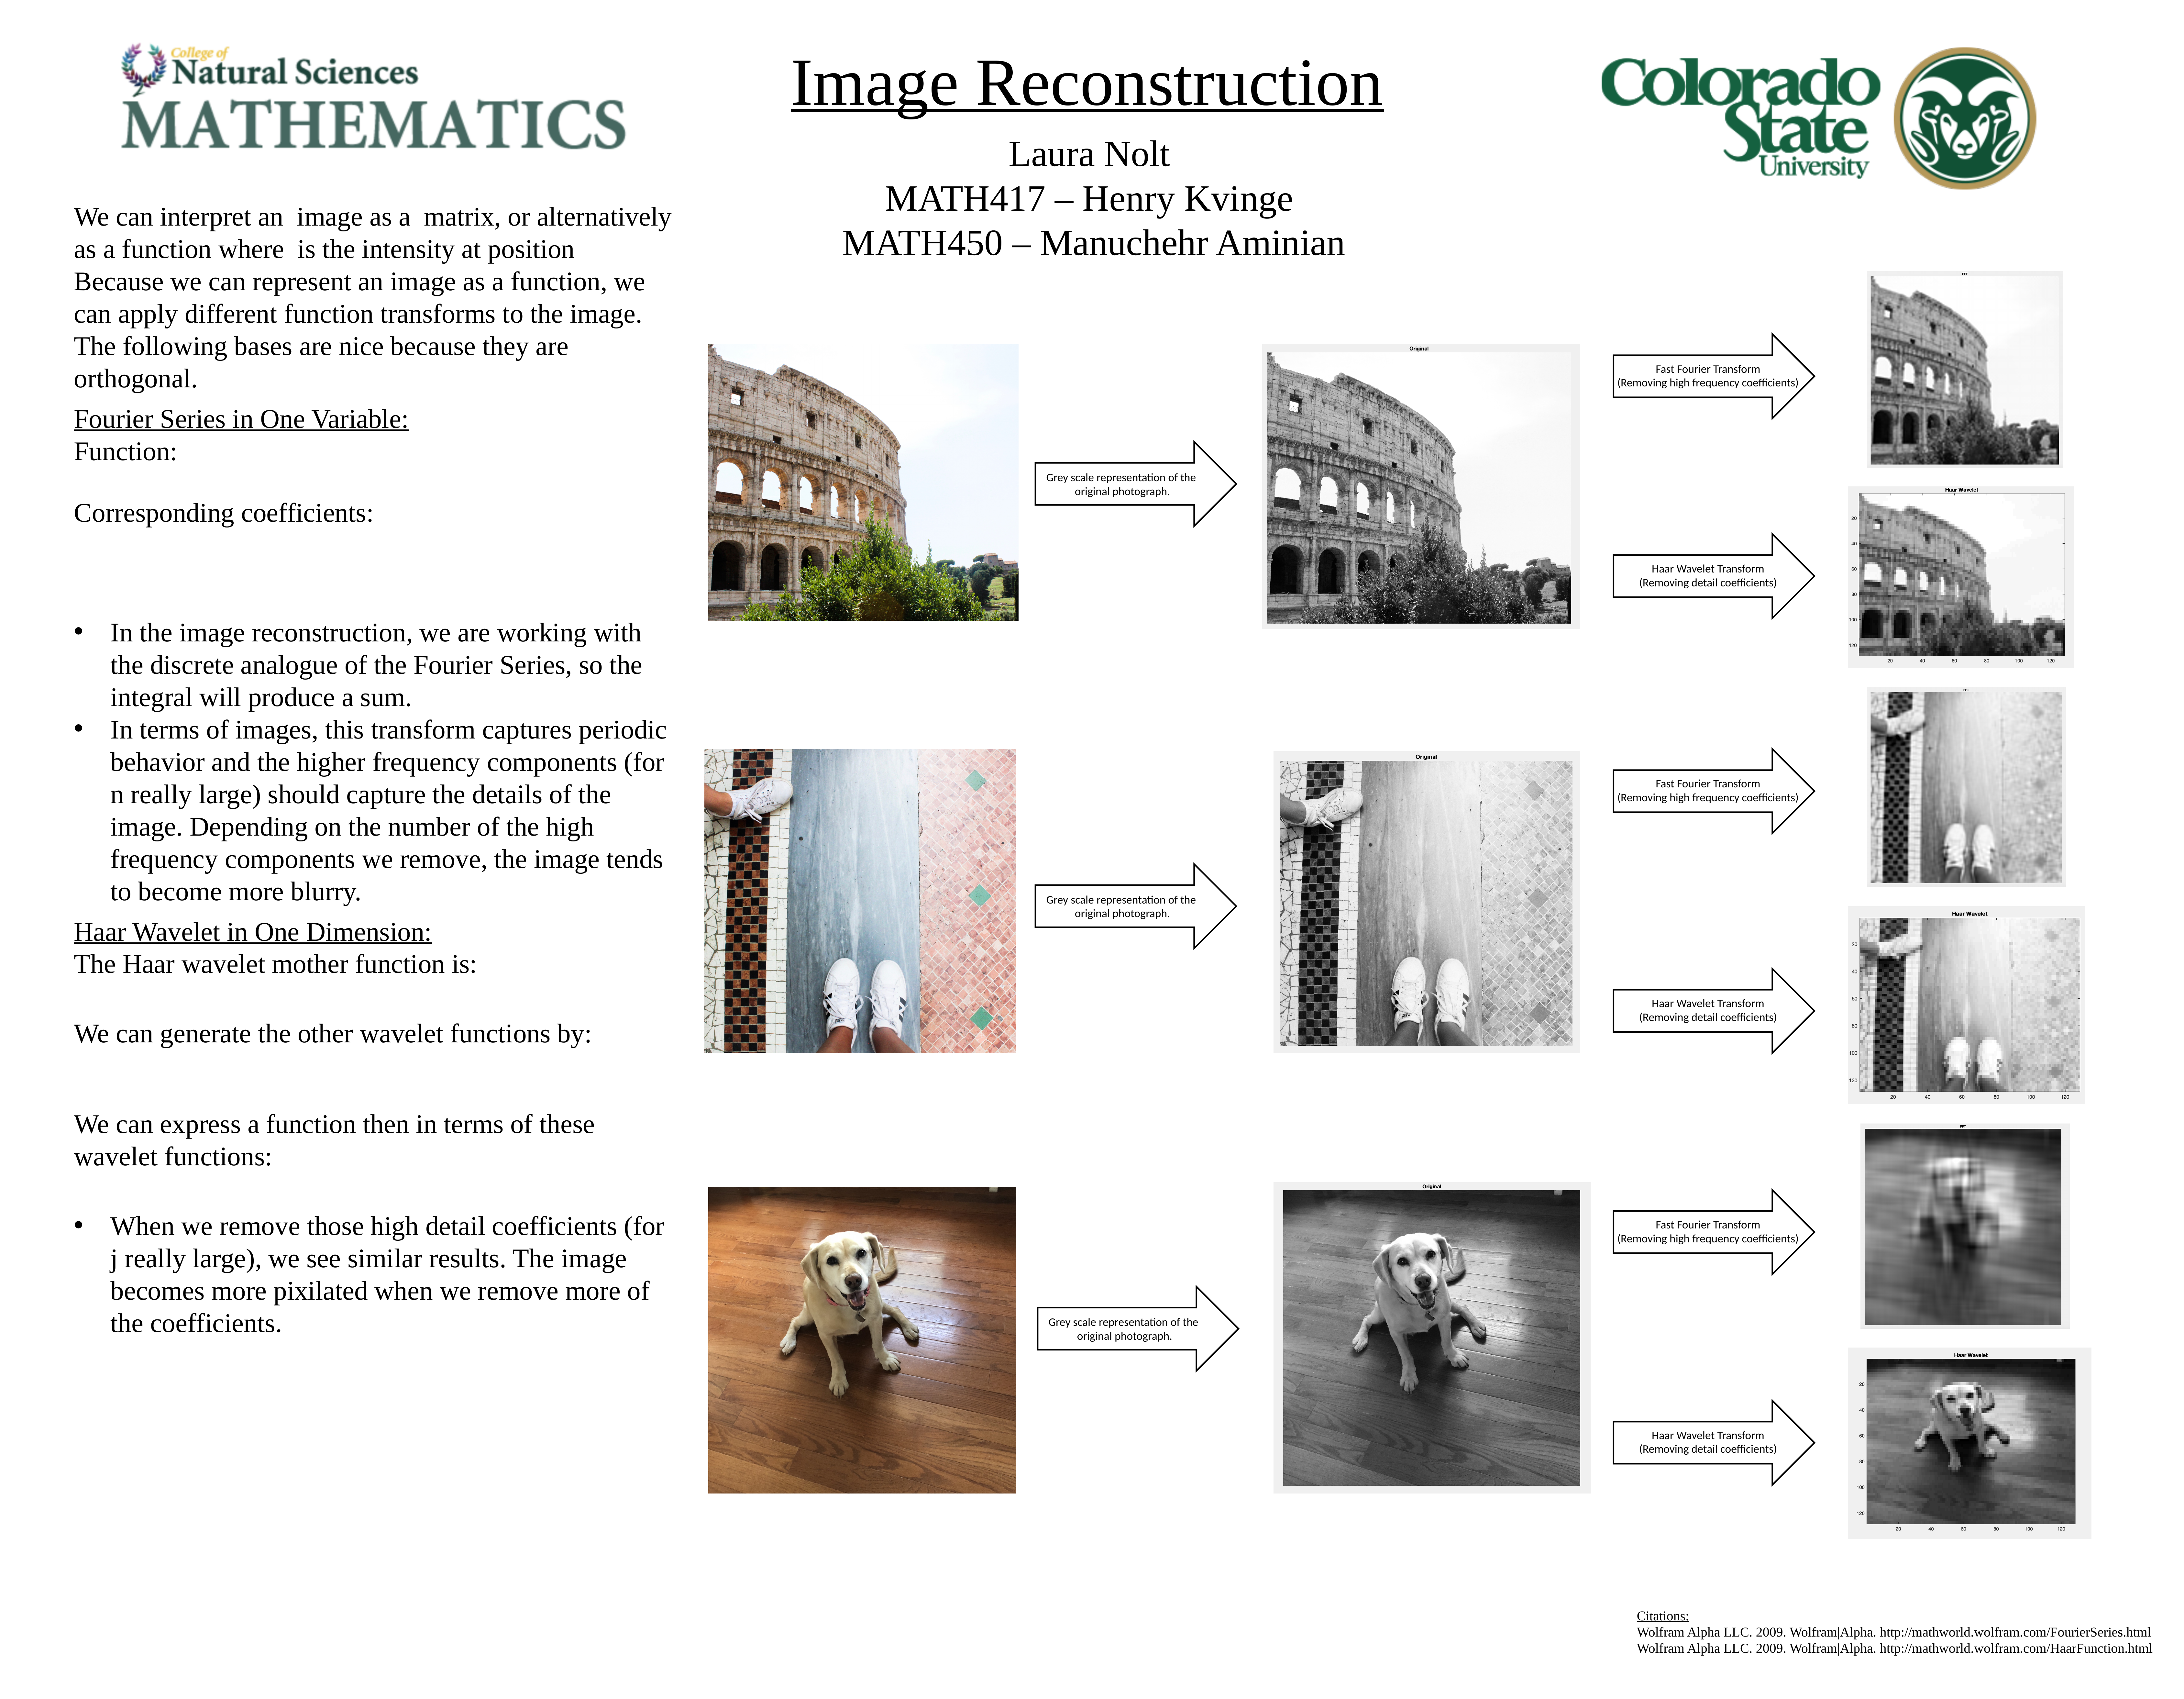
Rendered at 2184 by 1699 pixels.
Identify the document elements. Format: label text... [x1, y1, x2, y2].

text_box Haar Wavelet Transform (Removing detail coefficients) [1602, 1425, 1814, 1458]
text_box [1613, 1400, 1798, 1425]
picture [107, 41, 642, 153]
text_box [1035, 922, 1221, 949]
picture [1848, 906, 2085, 1104]
text_box [1037, 1345, 1223, 1372]
text_box [1613, 806, 1800, 834]
text_box [1613, 1247, 1800, 1275]
text_box Grey scale representation of the original photograph. [1019, 467, 1229, 500]
text_box [1035, 441, 1220, 467]
picture [1860, 1123, 2070, 1329]
picture [708, 1187, 1016, 1494]
text_box [1613, 748, 1798, 774]
text_box Haar Wavelet Transform (Removing detail coefficients) [1602, 993, 1814, 1026]
text_box Fast Fourier Transform (Removing high frequency coefficients) [1602, 1215, 1814, 1247]
text_box [1035, 500, 1221, 527]
text_box [1035, 863, 1220, 890]
text_box [1613, 391, 1800, 419]
text_box Fast Fourier Transform (Removing high frequency coefficients) [1602, 774, 1814, 806]
picture [1848, 1348, 2091, 1539]
text_box [1613, 333, 1798, 359]
text_box Laura Nolt MATH417 – Henry Kvinge MATH450 – Manuchehr Aminian [761, 127, 1427, 265]
picture [1274, 1182, 1591, 1494]
text_box Image Reconstruction [782, 35, 1393, 121]
picture [1848, 486, 2074, 668]
text_box [1229, 476, 1237, 492]
text_box [1229, 898, 1237, 914]
text_box Citations: Wolfram Alpha LLC. 2009. Wolfram|Alpha. http://mathworld.wolfram.com/FourierSeries.html Wolfram Alpha LLC. 2009. Wolfram|Alpha. http://mathworld.wolfram.com/HaarFunction.html [1632, 1604, 2184, 1658]
text_box Haar Wavelet Transform (Removing detail coefficients) [1602, 559, 1814, 591]
picture [1867, 271, 2063, 468]
picture [708, 344, 1019, 621]
text_box [1037, 1286, 1223, 1312]
text_box [1613, 1026, 1800, 1054]
picture [1262, 344, 1580, 629]
text_box Grey scale representation of the original photograph. [1018, 1312, 1231, 1345]
text_box [1231, 1321, 1239, 1337]
picture [1867, 687, 2066, 887]
picture [1274, 751, 1580, 1053]
text_box [1613, 591, 1800, 619]
picture [704, 749, 1016, 1053]
text_box Fast Fourier Transform (Removing high frequency coefficients) [1602, 359, 1814, 391]
text_box [1613, 1458, 1800, 1486]
text_box [1613, 533, 1797, 559]
text_box [1613, 1189, 1797, 1215]
text_box [1613, 968, 1797, 993]
picture [1602, 27, 2036, 210]
text_box Grey scale representation of the original photograph. [1016, 890, 1229, 922]
